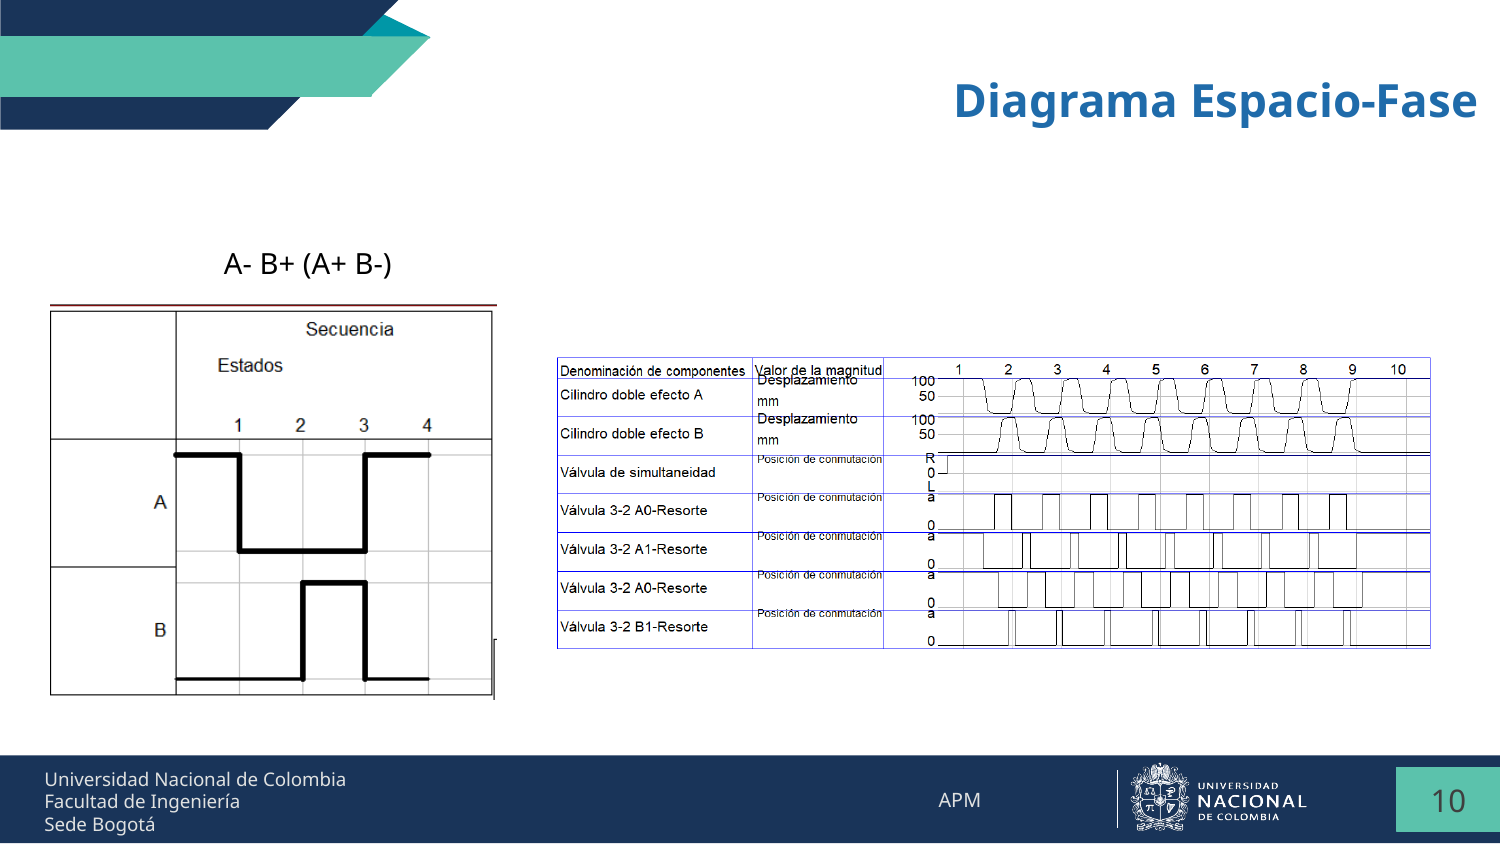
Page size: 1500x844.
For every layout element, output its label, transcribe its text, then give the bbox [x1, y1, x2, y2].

picture [1124, 755, 1313, 844]
text_box Diagrama Espacio-Fase [403, 0, 1494, 200]
picture [50, 304, 497, 700]
slide_number 10 [1403, 766, 1494, 832]
picture [556, 353, 1435, 652]
text_box A- B+ (A+ B-) [208, 229, 443, 295]
